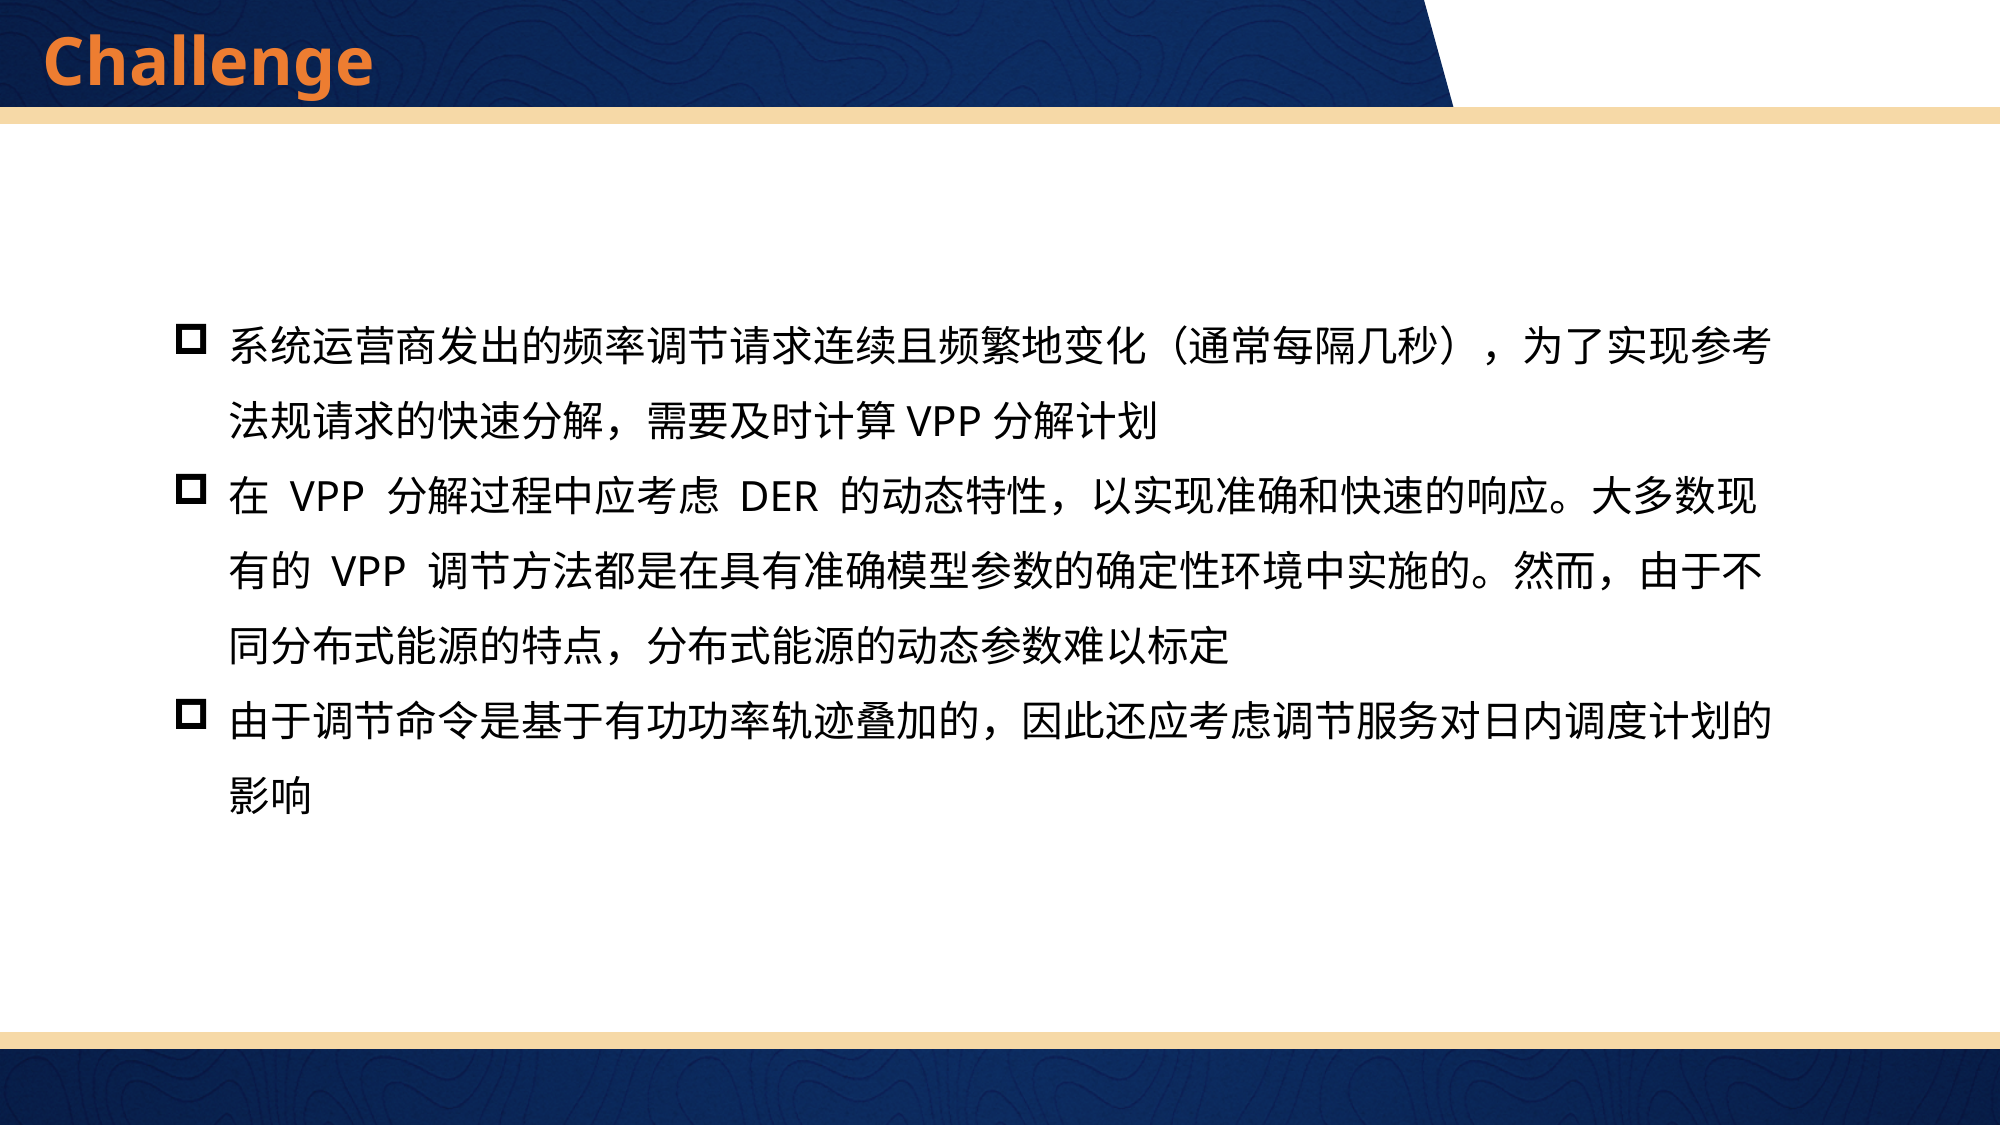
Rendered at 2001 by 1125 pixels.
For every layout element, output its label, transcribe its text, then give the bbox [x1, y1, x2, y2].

text_box 系统运营商发出的频率调节请求连续且频繁地变化（通常每隔几秒），为了实现参考法规请求的快速分解，需要及时计算VPP分解计划 在 VPP 分解过程中应考虑 DER 的动态特性，以实现准确和快速的响应。大多数现有的 VPP 调节方法都是在具有准确模型参数的确定性环境中实施的。然而，由于不同分布式能源的特点，分布式能源的动态参数难以标定 由于调节命令是基于有功功率轨迹叠加的，因此还应考虑调节服务对日内调度计划的影响 [157, 287, 1812, 828]
picture [0, 0, 1457, 115]
picture [0, 1041, 2000, 1125]
